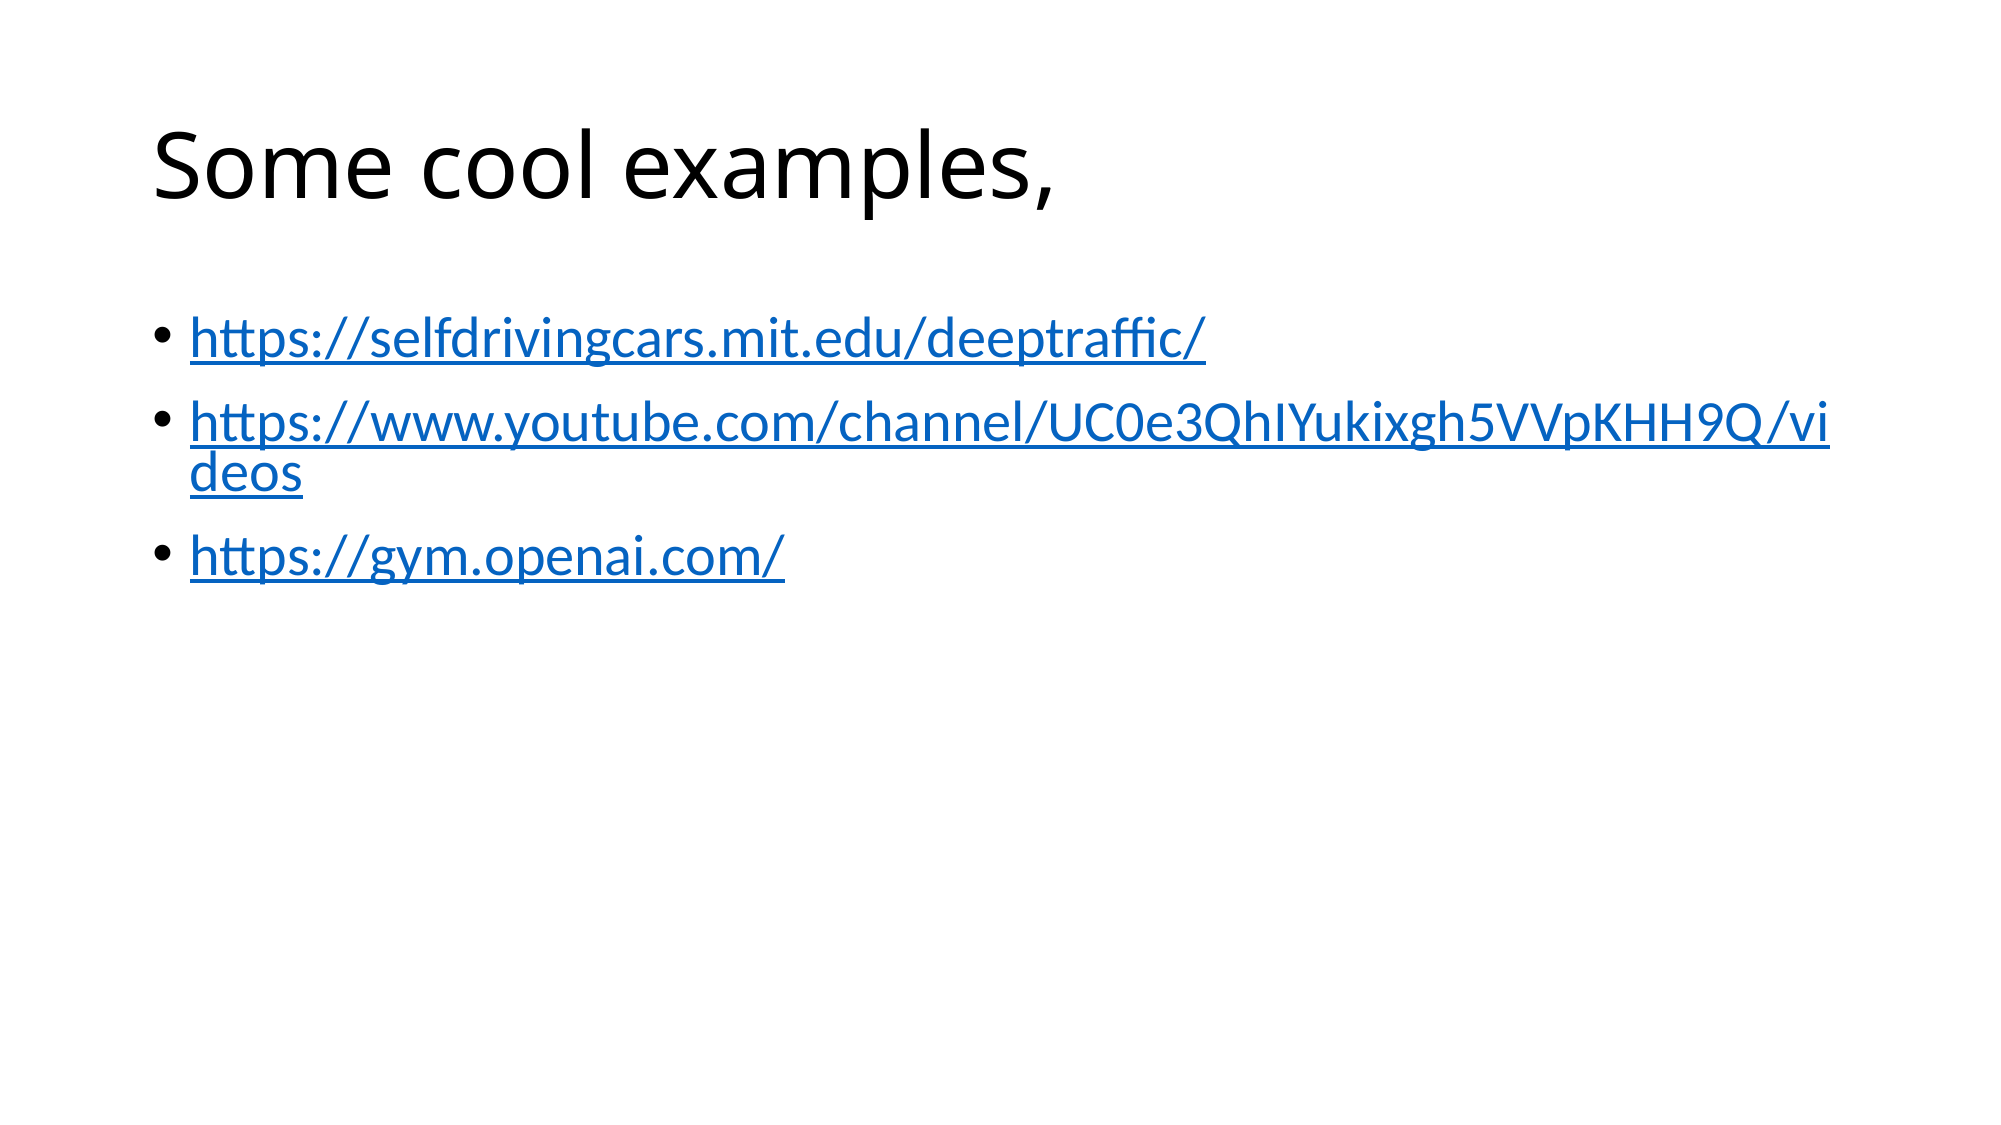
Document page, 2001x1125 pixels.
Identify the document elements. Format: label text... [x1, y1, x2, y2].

title Some cool examples, [137, 59, 1863, 278]
list https://selfdrivingcars.mit.edu/deeptraffic/ https://www.youtube.com/channel/UC0e3QhIYukixgh5VVpKHH9Q/videos https://gym.openai.com/ [137, 299, 1863, 1014]
